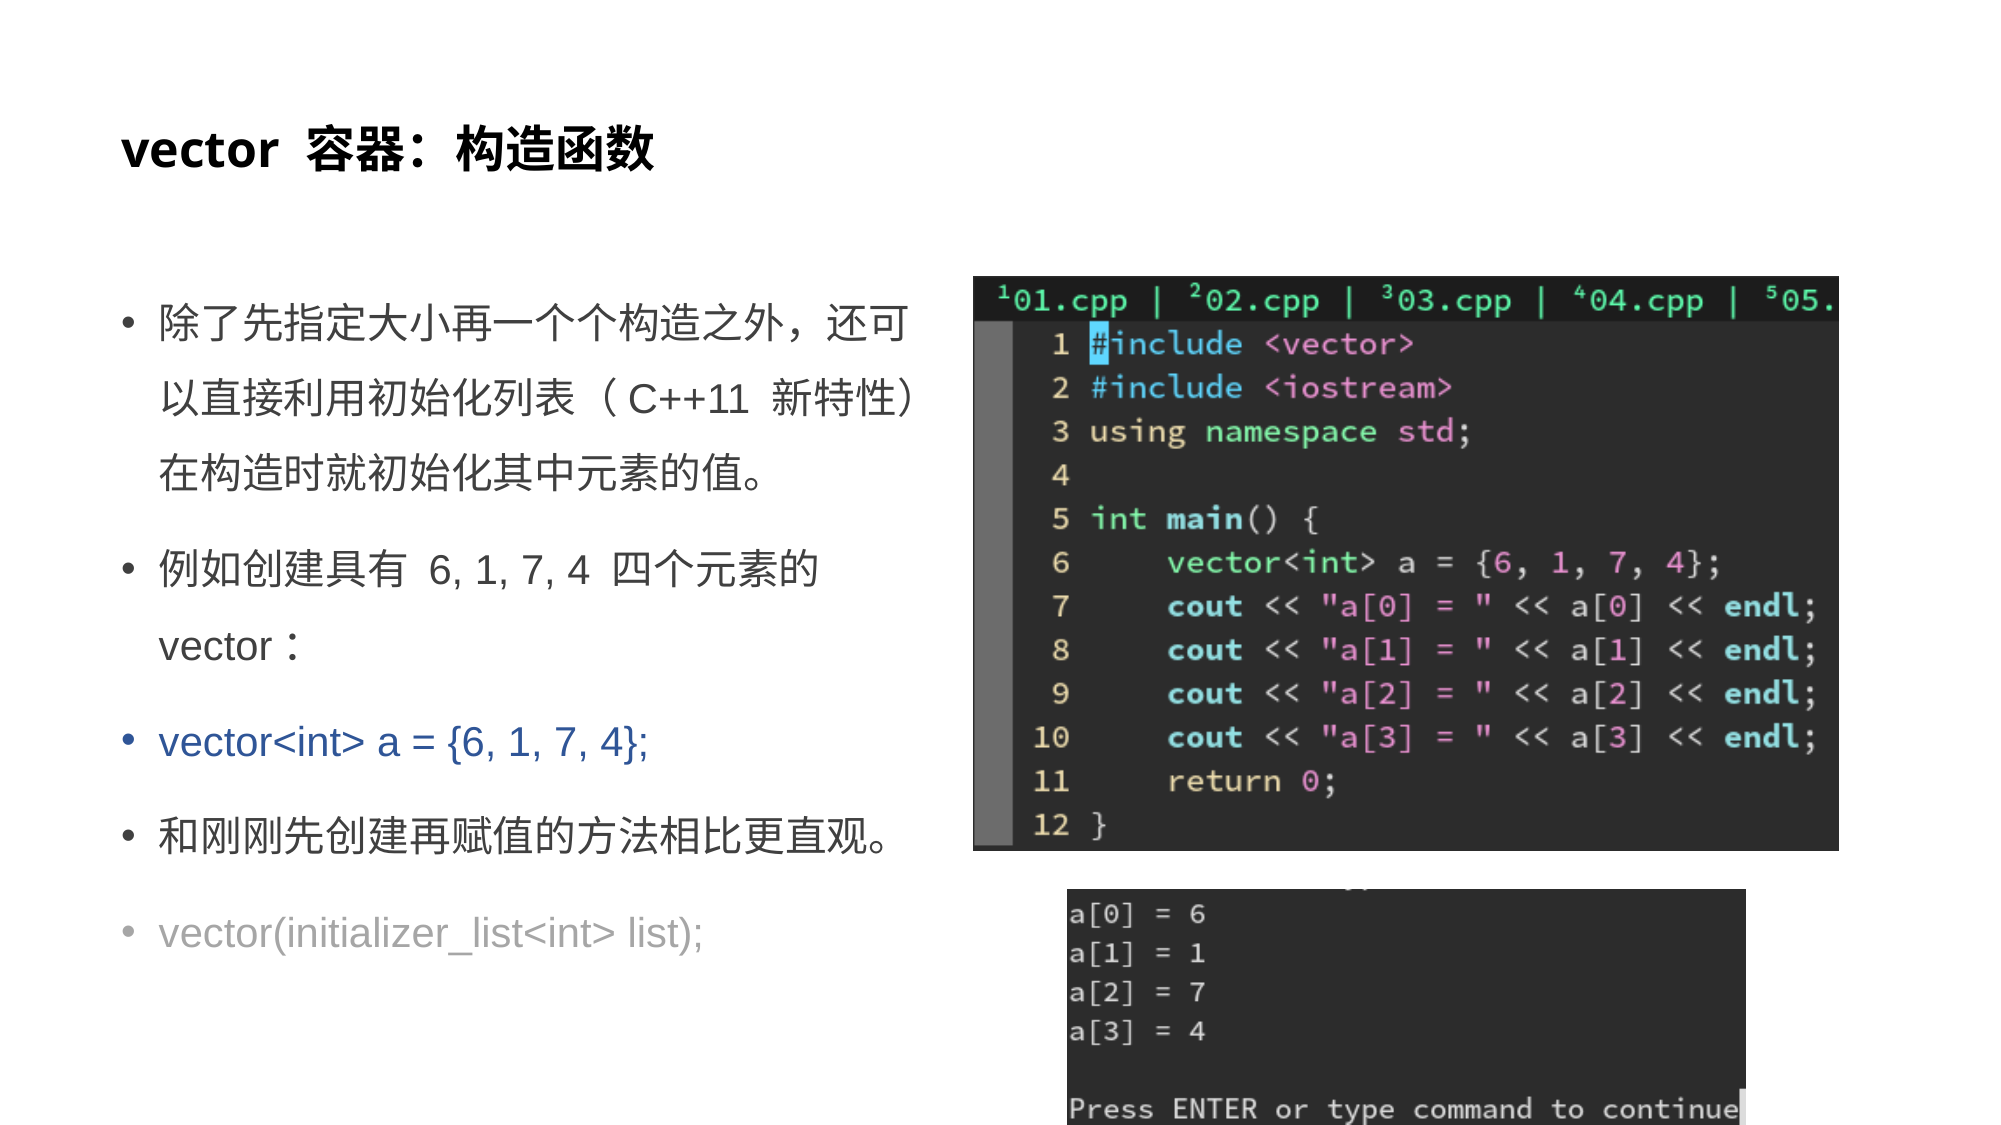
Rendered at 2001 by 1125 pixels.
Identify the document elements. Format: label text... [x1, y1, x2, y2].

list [973, 276, 1839, 851]
picture [1067, 889, 1746, 1125]
title vector 容器：构造函数 [106, 42, 1832, 260]
list 除了先指定大小再一个个构造之外，还可以直接利用初始化列表（C++11 新特性）在构造时就初始化其中元素的值。 例如创建具有 6, 1, 7, 4 四个元素的 vector： vector<int> a = {6, 1, 7, 4}; 和刚刚先创建再赋值的方法相比更直观。 vector(initializer_list<int> list); [106, 264, 957, 1049]
